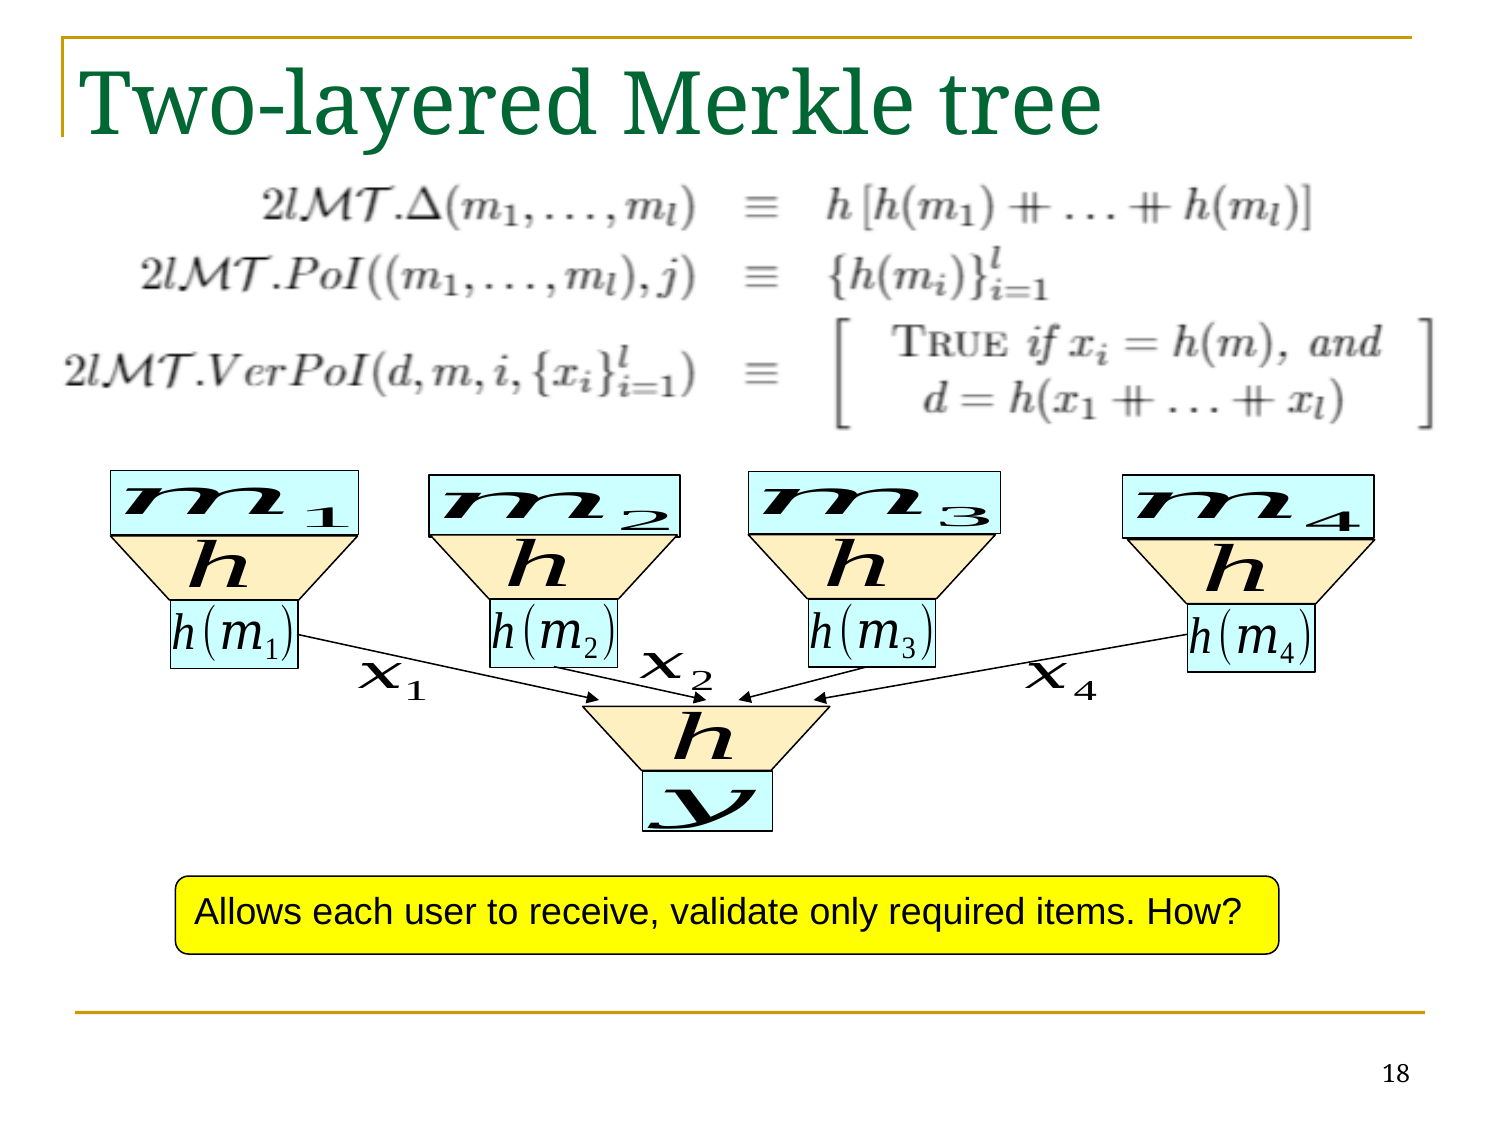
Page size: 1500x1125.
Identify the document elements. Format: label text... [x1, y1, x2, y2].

text_box [110, 535, 358, 600]
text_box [296, 634, 600, 701]
text_box [1127, 539, 1375, 604]
text_box [430, 534, 678, 599]
text_box [748, 534, 996, 599]
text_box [738, 665, 808, 701]
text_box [813, 621, 1257, 701]
picture [55, 159, 1453, 450]
text_box [585, 706, 827, 771]
title Two-layered Merkle tree [63, 39, 1425, 157]
slide_number 18 [1074, 1024, 1425, 1100]
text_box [604, 666, 707, 701]
text_box Allows each user to receive, validate only required items. How? [175, 876, 1279, 955]
